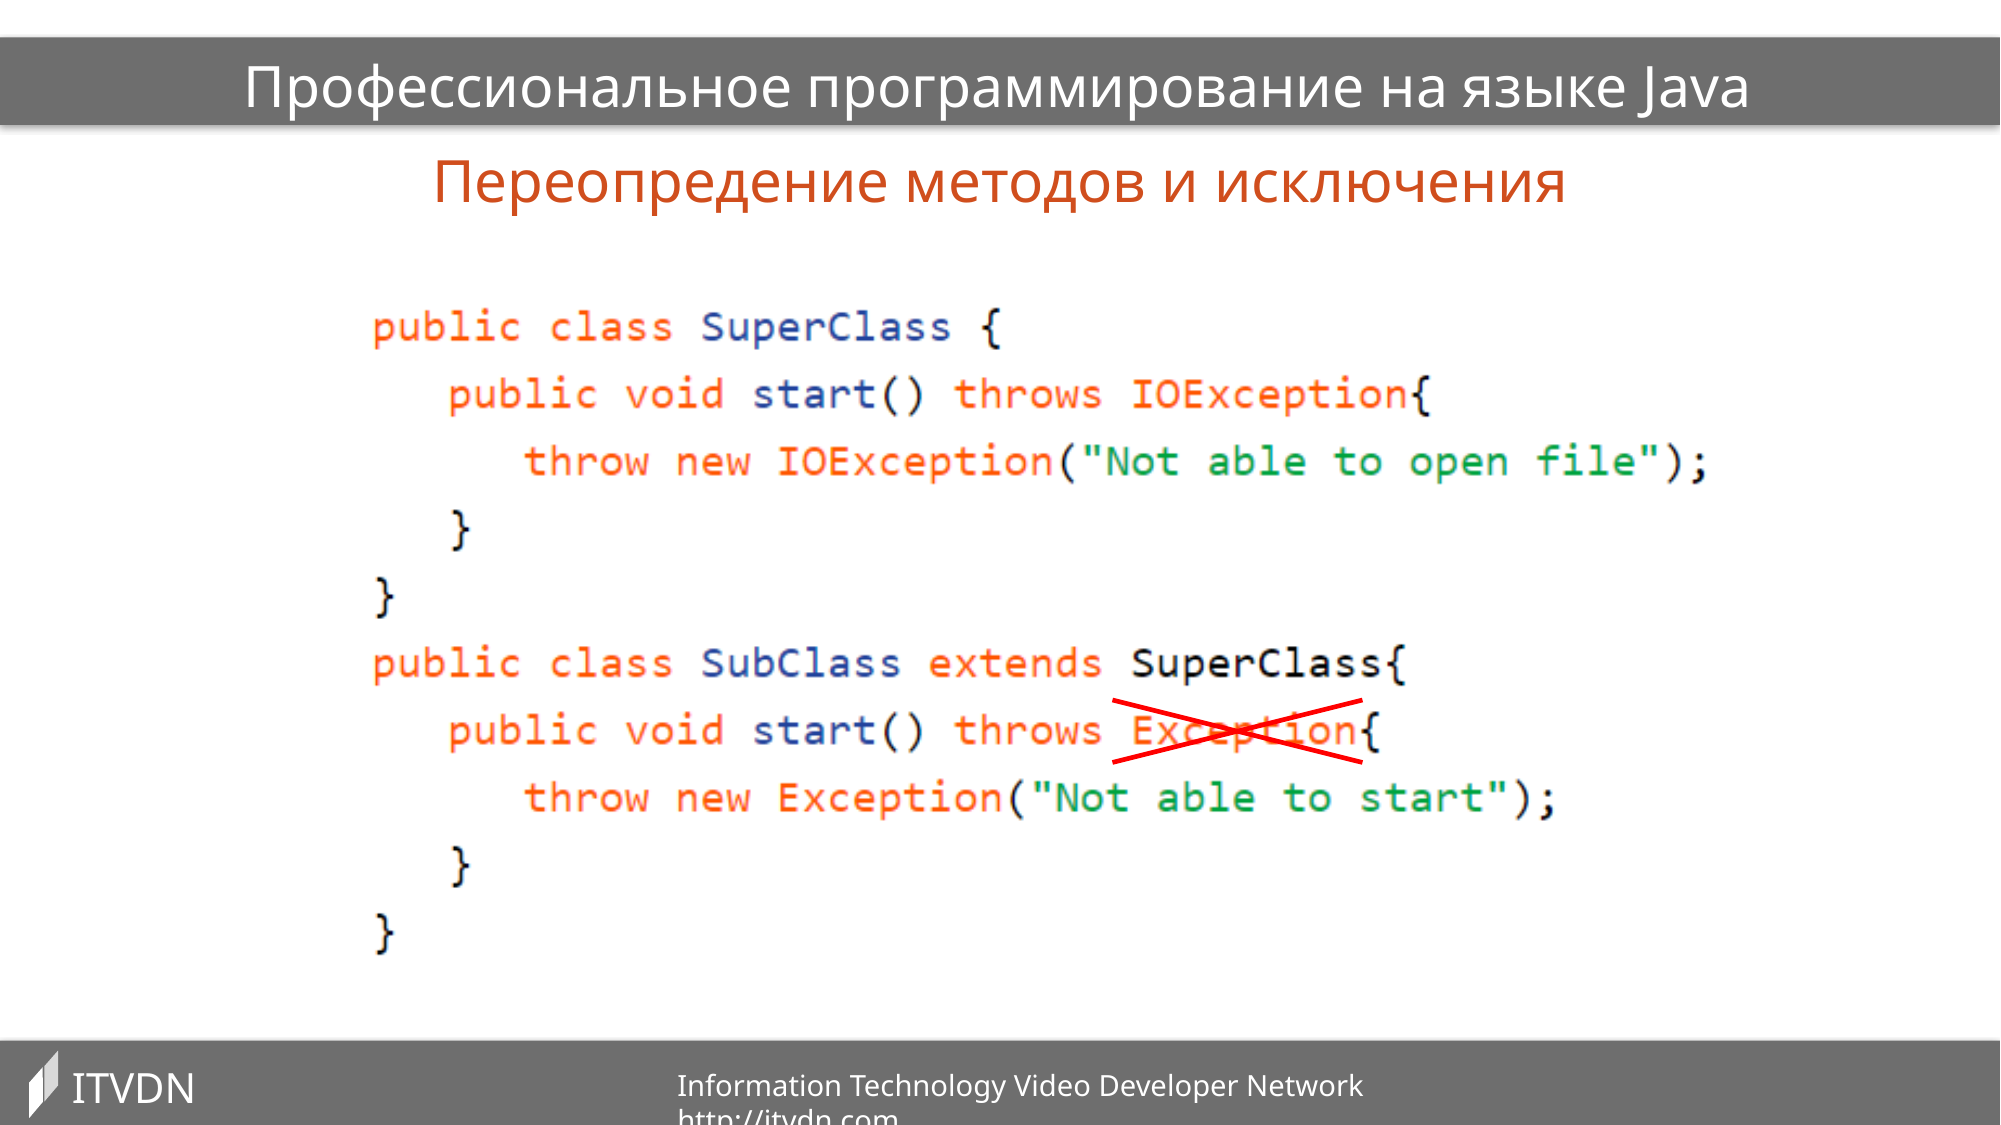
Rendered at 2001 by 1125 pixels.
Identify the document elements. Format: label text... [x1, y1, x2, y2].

text_box Information Technology Video Developer Network http://itvdn.com [662, 1059, 1963, 1125]
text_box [1112, 699, 1363, 763]
picture [349, 287, 1724, 990]
text_box Переопредение методов и исключения [324, 138, 1675, 225]
text_box ITVDN [62, 1054, 212, 1120]
text_box [0, 34, 2000, 128]
text_box [0, 1037, 2000, 1125]
text_box Профессиональное программирование на языке Java [207, 37, 1788, 132]
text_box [28, 1050, 59, 1119]
